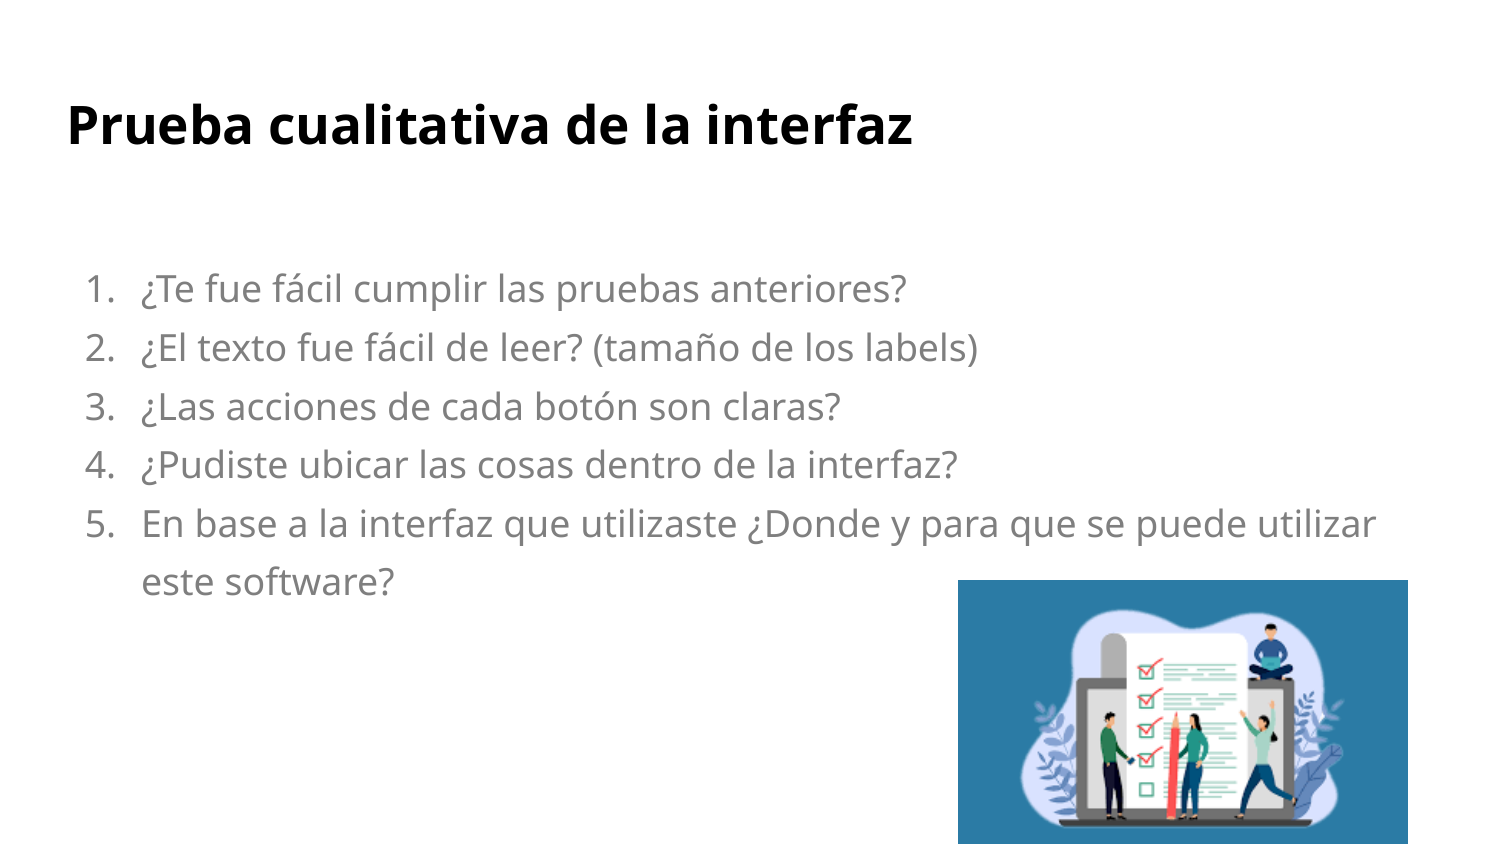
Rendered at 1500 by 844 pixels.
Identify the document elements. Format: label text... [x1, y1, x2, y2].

picture [958, 580, 1408, 844]
list ¿Te fue fácil cumplir las pruebas anteriores? ¿El texto fue fácil de leer? (tamaño de los labels) ¿Las acciones de cada botón son claras? ¿Pudiste ubicar las cosas dentro de la interfaz? En base a la interfaz que utilizaste ¿Donde y para que se puede utilizar este software? [51, 189, 1449, 750]
title Prueba cualitativa de la interfaz [51, 72, 1449, 176]
